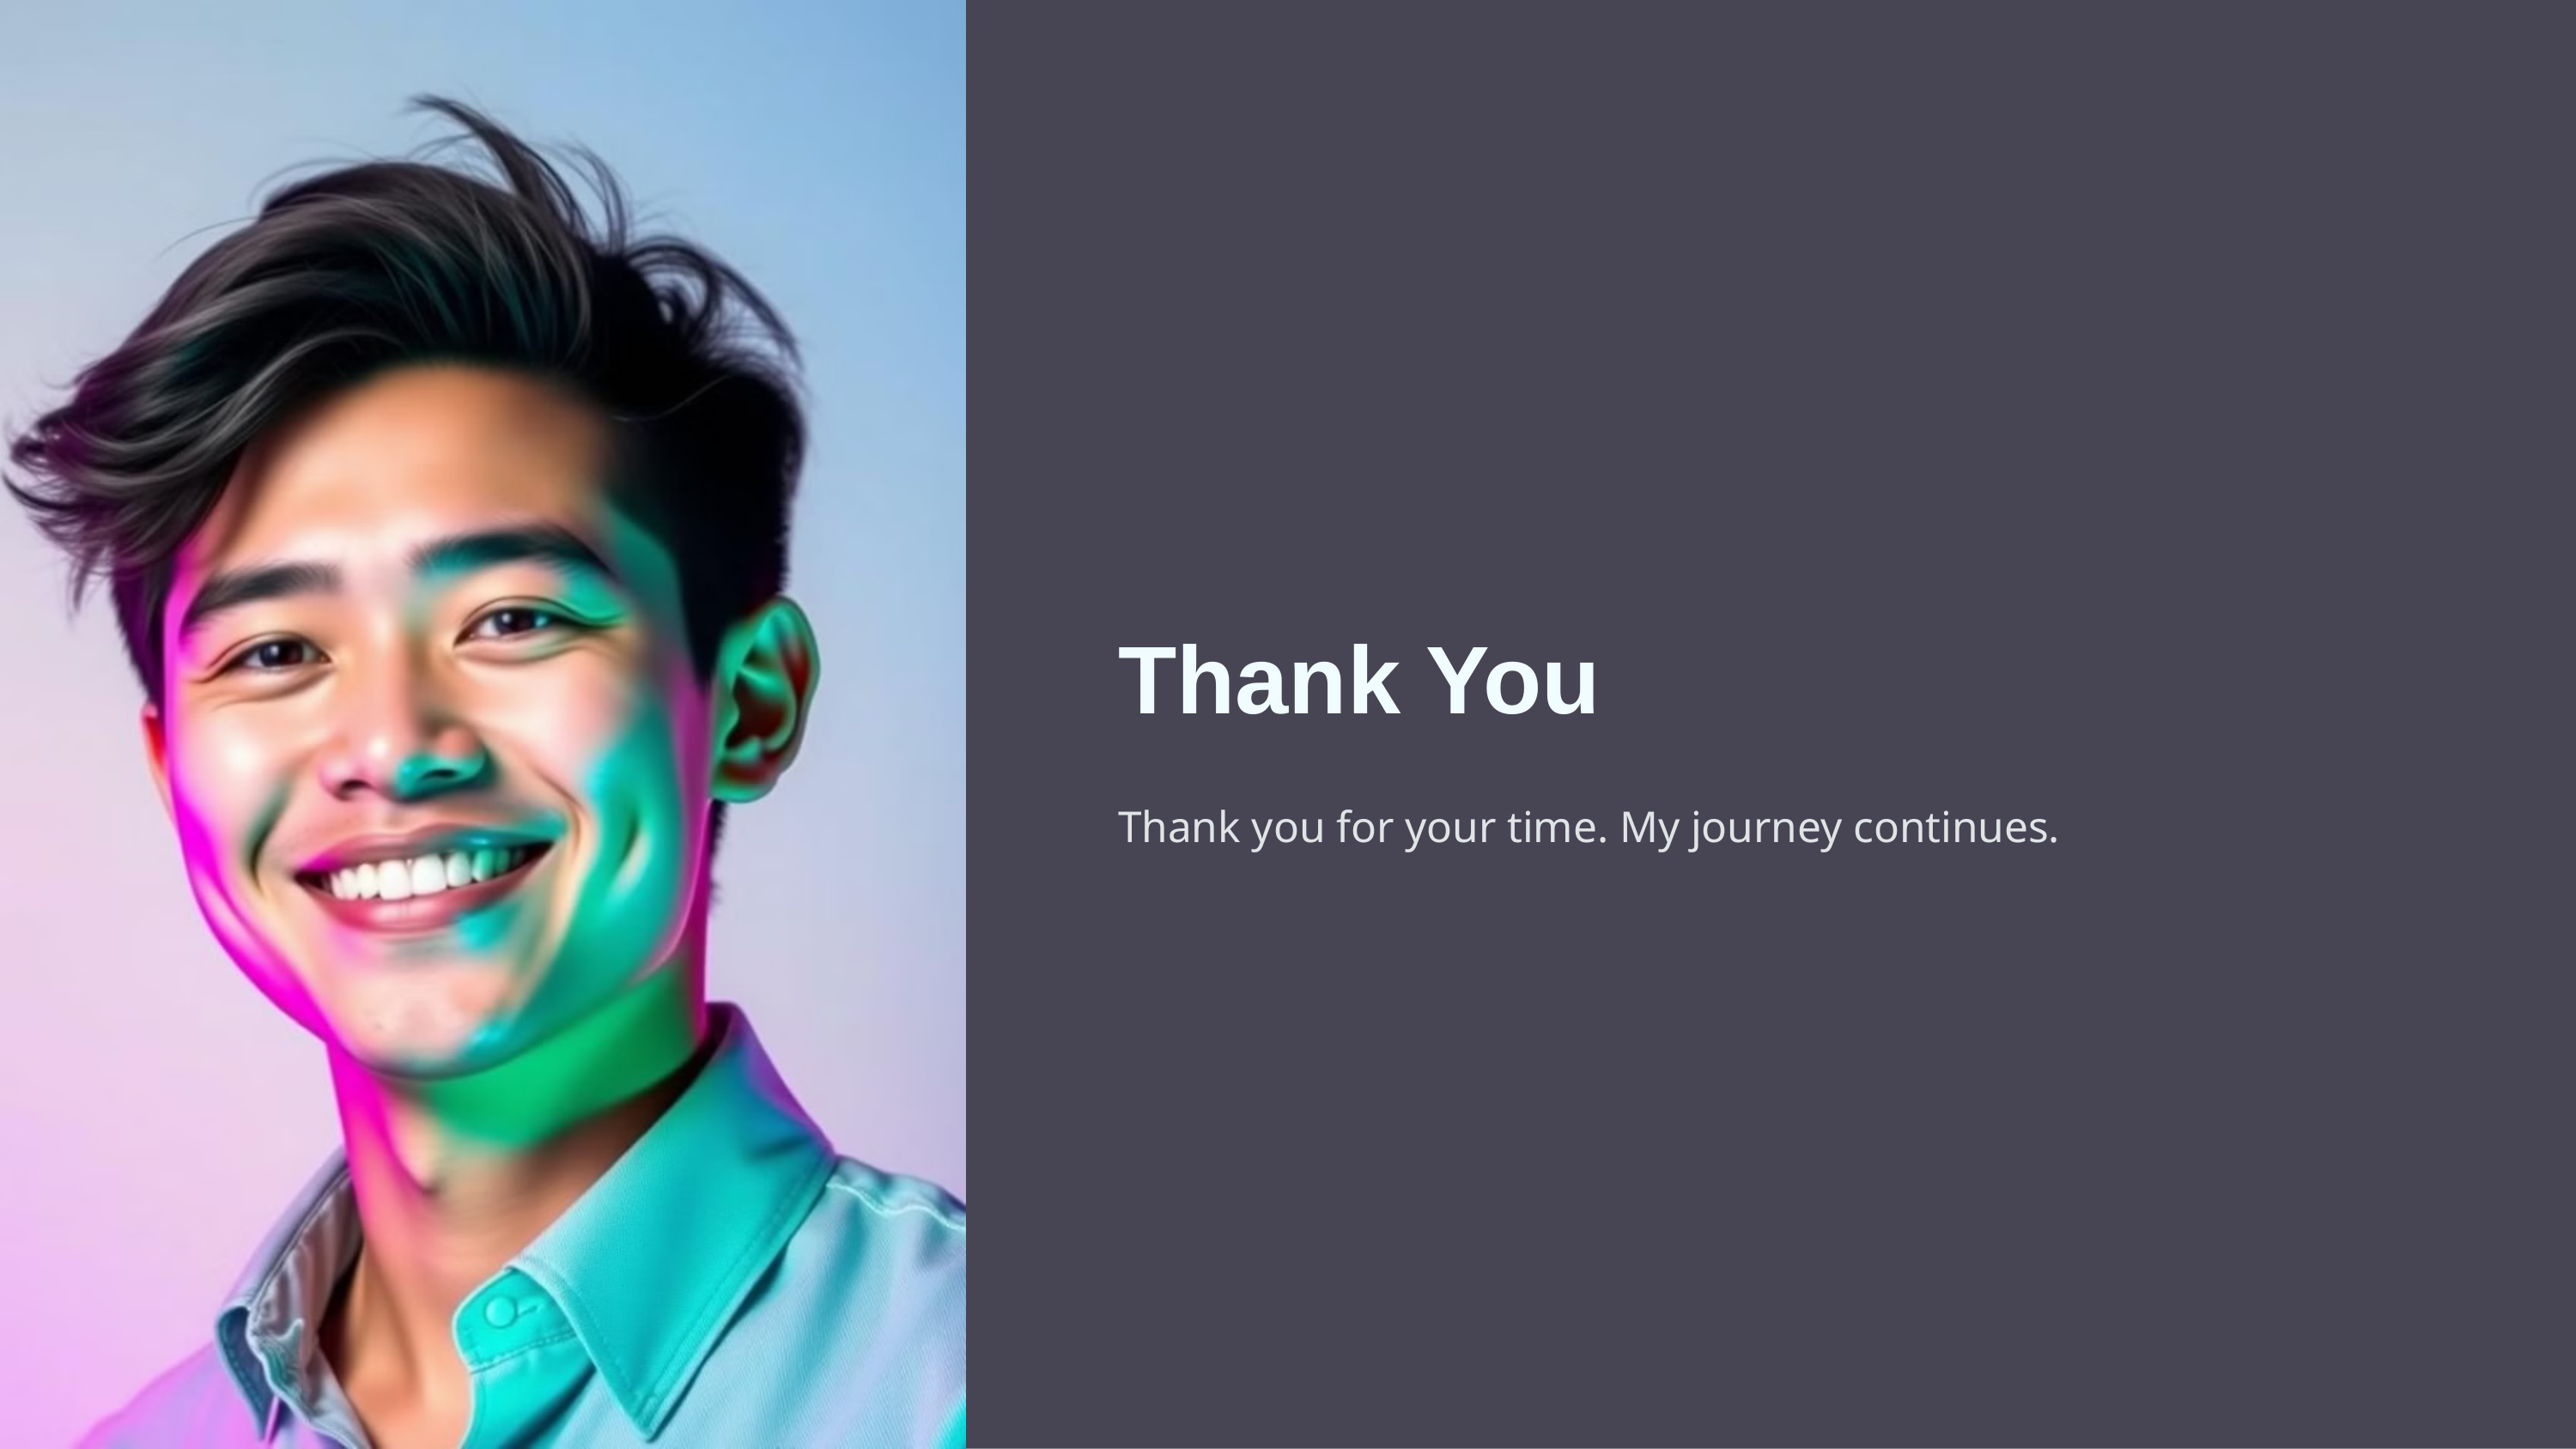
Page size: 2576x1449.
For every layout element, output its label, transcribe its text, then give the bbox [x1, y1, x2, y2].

text_box Thank You [1118, 588, 2085, 733]
text_box [0, 0, 966, 1449]
text_box [966, 0, 2576, 1449]
text_box Thank you for your time. My journey continues. [1118, 767, 2424, 852]
